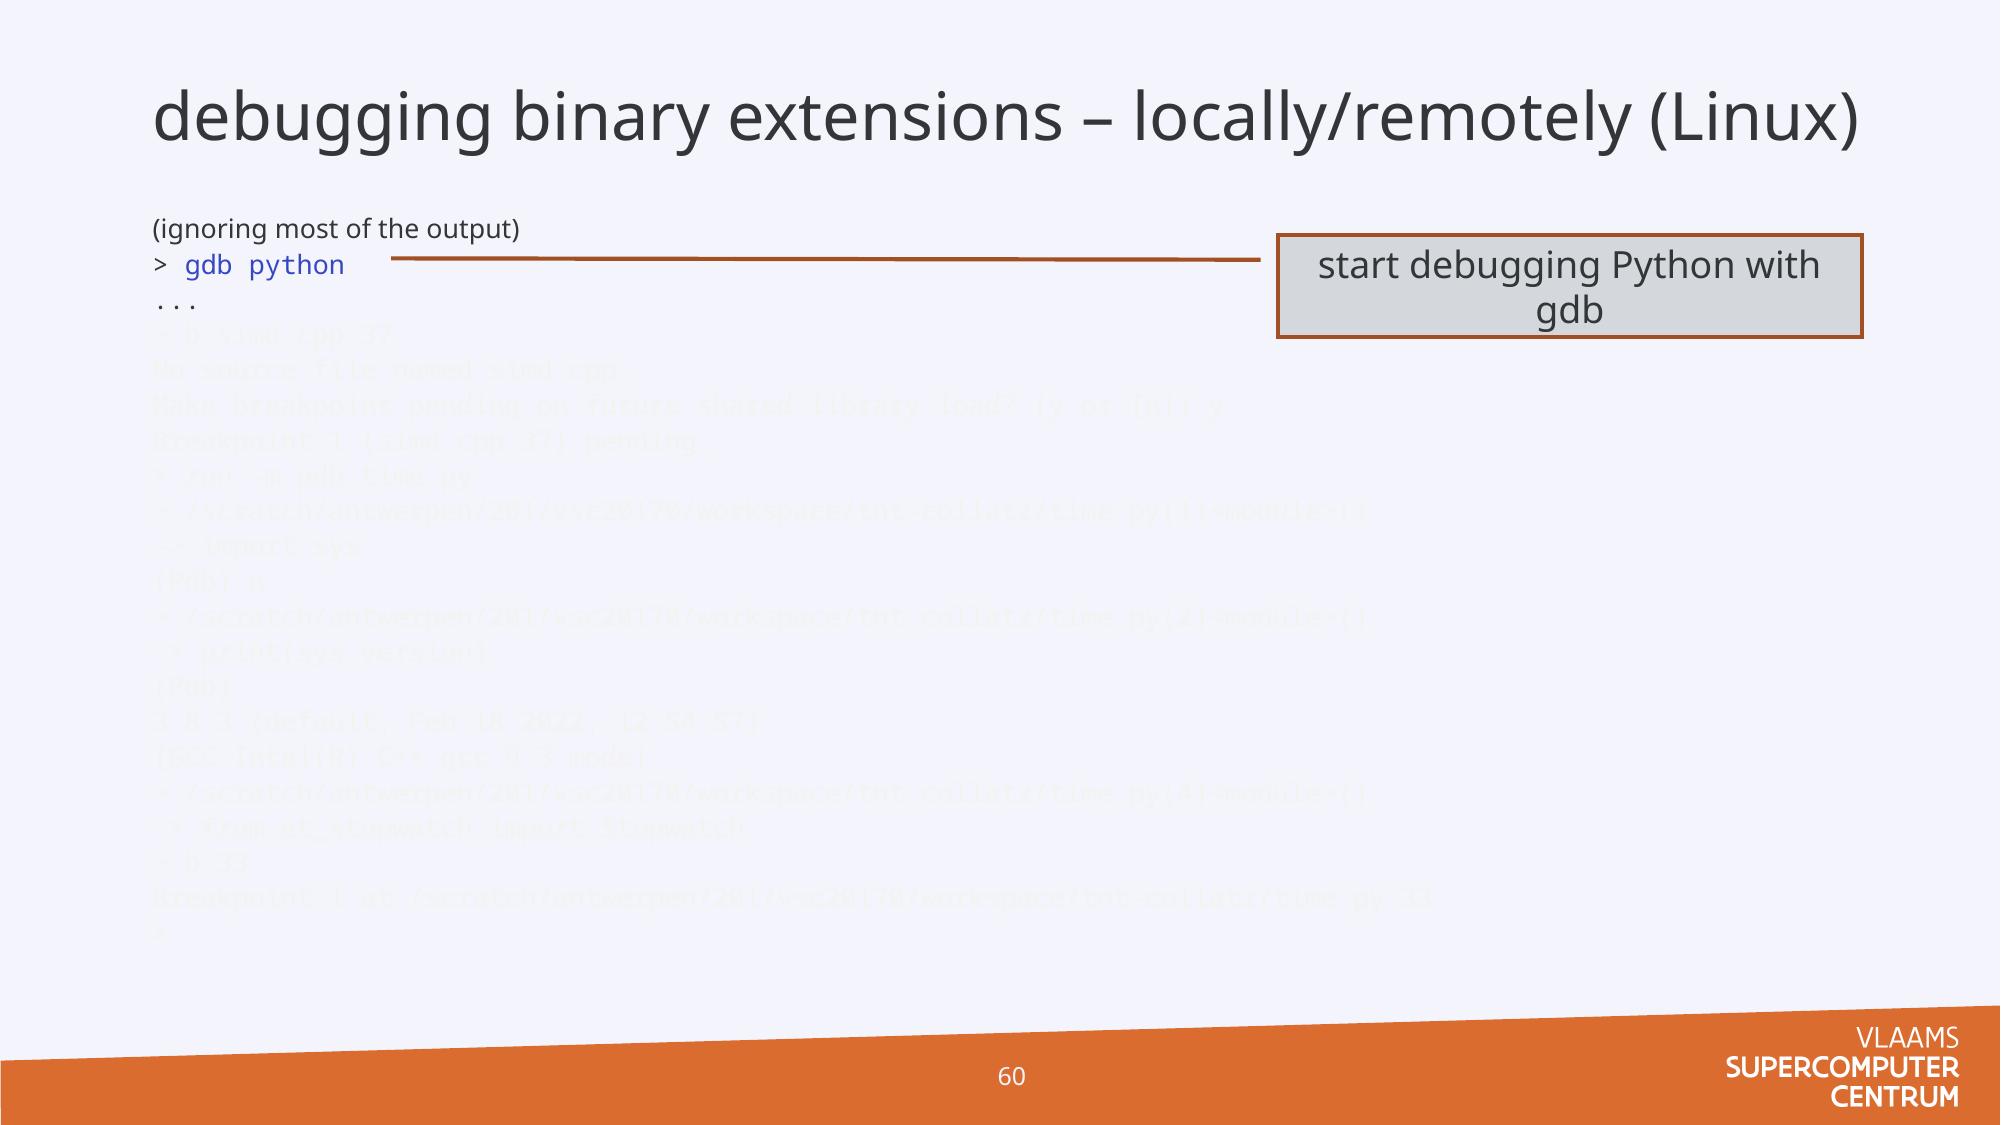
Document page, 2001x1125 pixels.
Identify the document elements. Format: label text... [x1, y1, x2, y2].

text_box start debugging Python with gdb [391, 257, 1261, 261]
slide_number 60 [958, 1047, 1042, 1108]
text_box start debugging Python with gdb [1277, 234, 1863, 338]
picture [1725, 1021, 1960, 1117]
list (ignoring most of the output) > gdb python ... > b simd.cpp:37 No source file named simd.cpp. Make breakpoint pending on future shared library load? (y or [n]) y Breakpoint 1 (simd.cpp:37) pending. > run –m pdb time.py > /scratch/antwerpen/201/vsc20170/workspace/tnt-collatz/time.py(1)<module>() -> import sys (Pdb) n > /scratch/antwerpen/201/vsc20170/workspace/tnt-collatz/time.py(2)<module>() -> print(sys.version) (Pdb) 3.8.3 (default, Feb 18 2022, 12:54:57) [GCC Intel(R) C++ gcc 9.3 mode] > /scratch/antwerpen/201/vsc20170/workspace/tnt-collatz/time.py(4)<module>() -> from et_stopwatch import Stopwatch > b 33 Breakpoint 1 at /scratch/antwerpen/201/vsc20170/workspace/tnt-collatz/time.py:33 > [137, 201, 1863, 962]
title debugging binary extensions – locally/remotely (Linux) [137, 75, 1949, 178]
